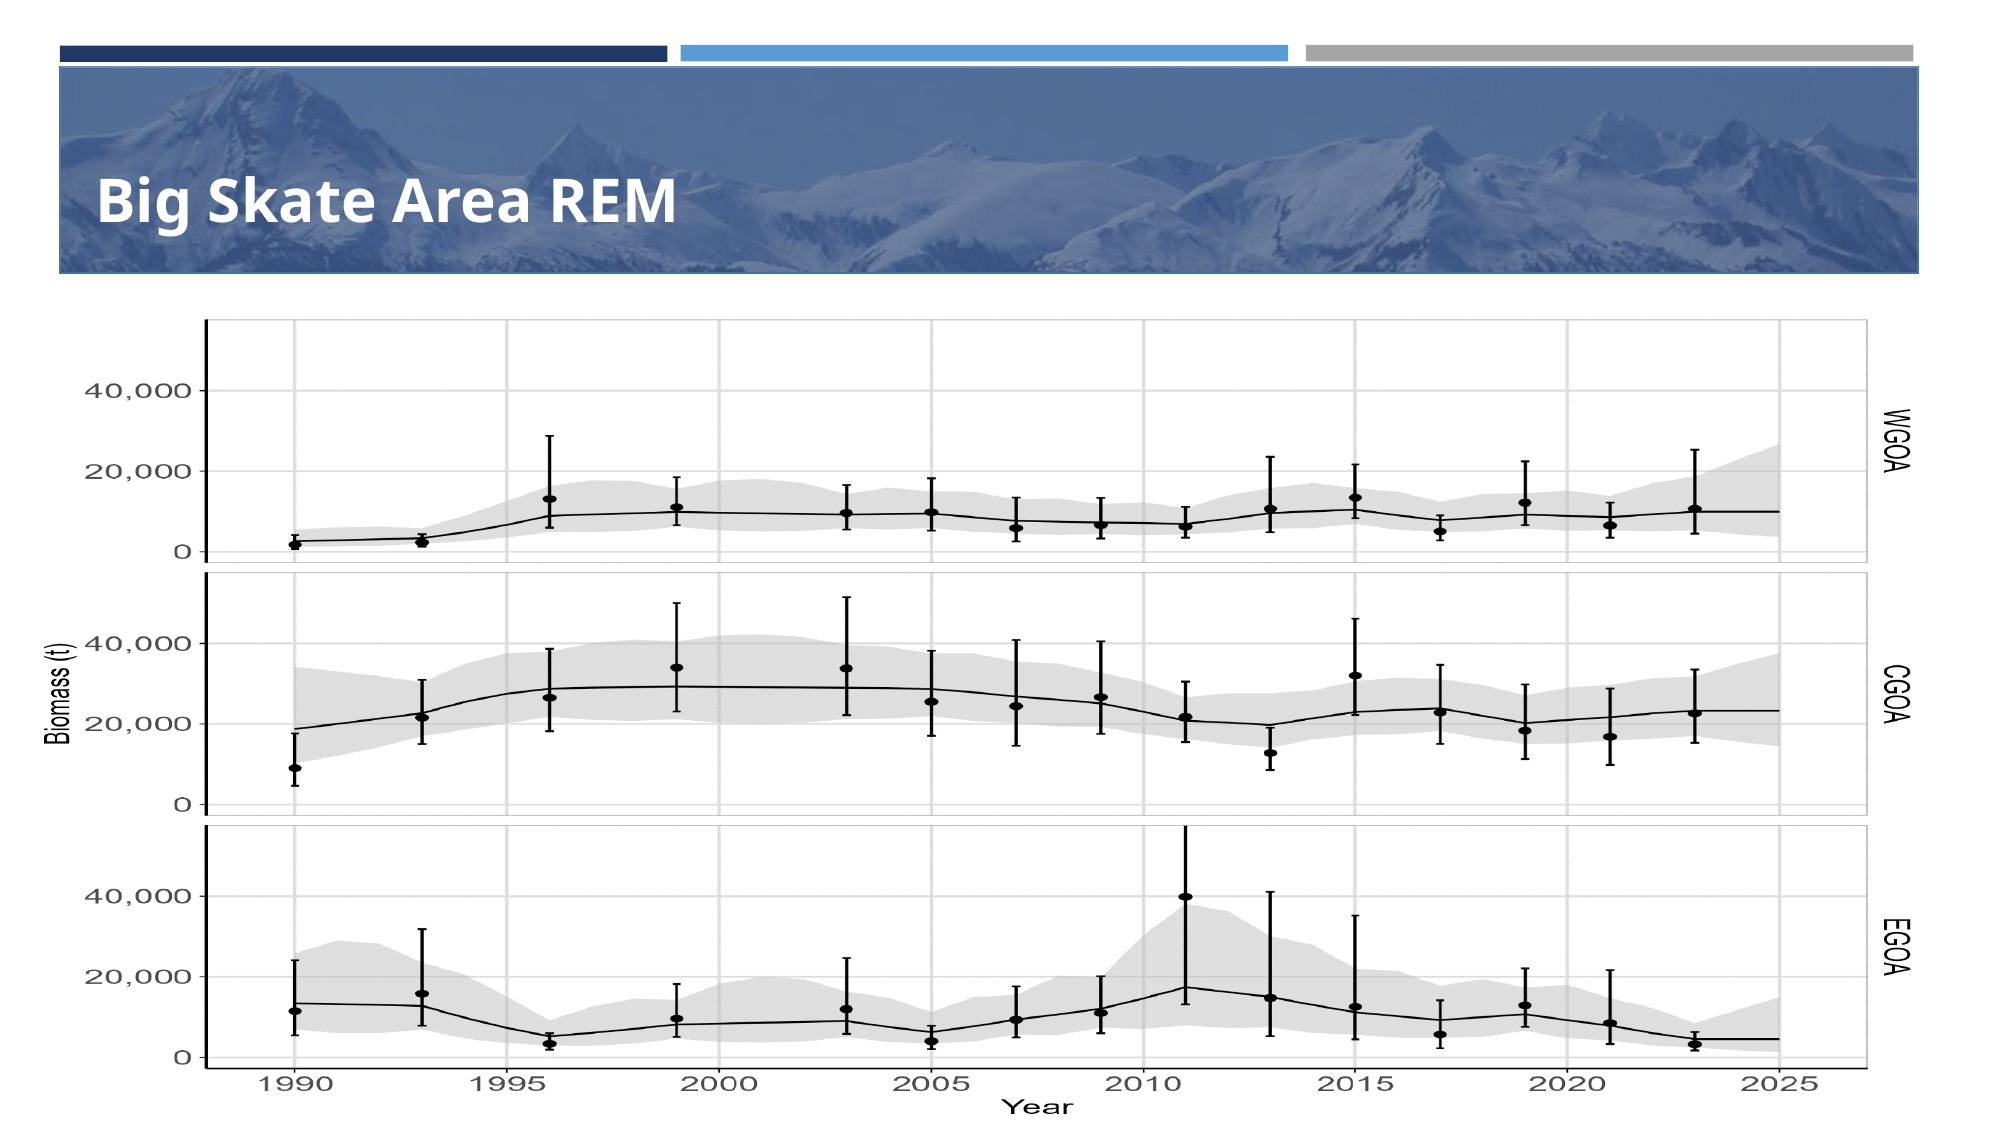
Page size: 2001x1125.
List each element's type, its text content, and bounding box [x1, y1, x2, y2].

title Big Skate Area REM [79, 81, 1889, 244]
text_box [60, 66, 1919, 272]
picture [27, 280, 1942, 1125]
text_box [59, 44, 1914, 62]
